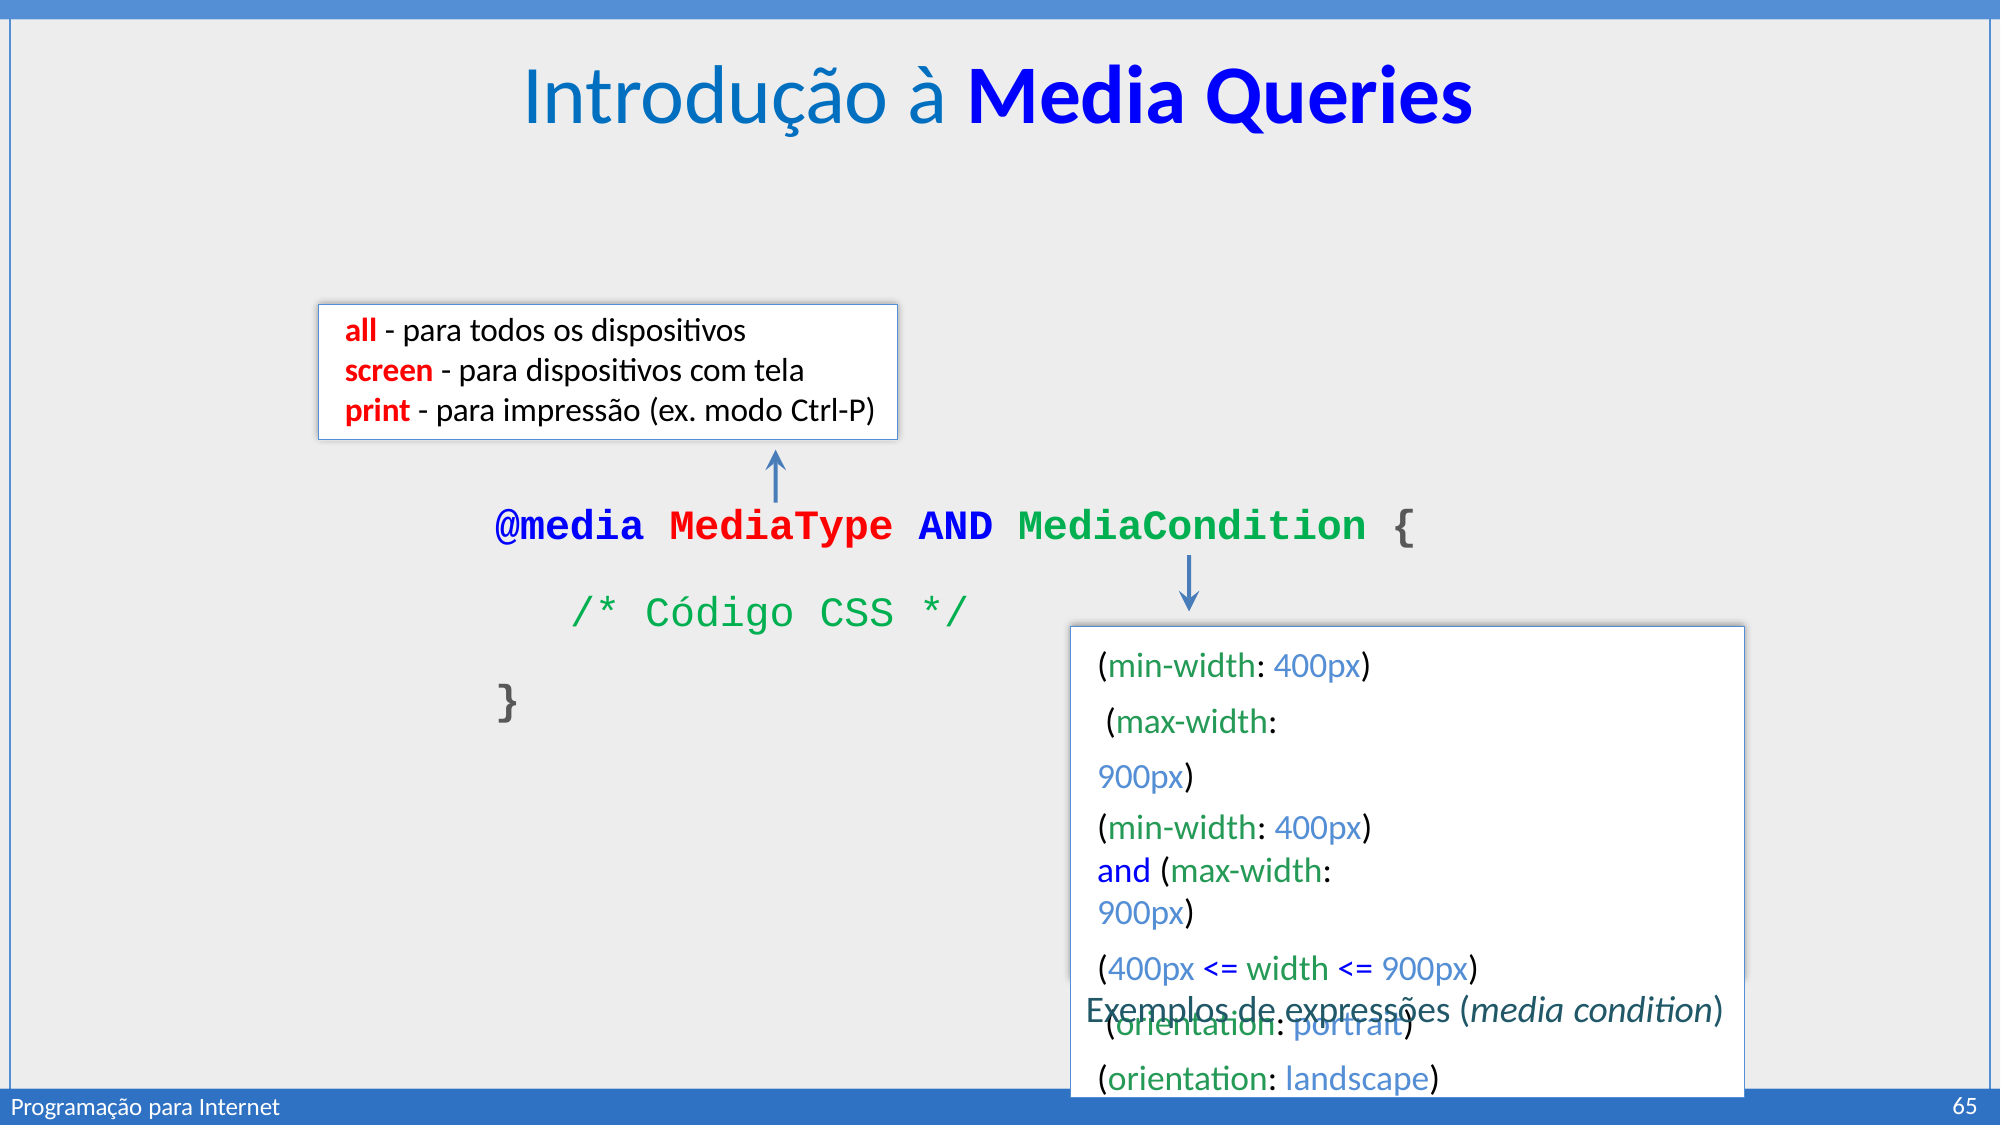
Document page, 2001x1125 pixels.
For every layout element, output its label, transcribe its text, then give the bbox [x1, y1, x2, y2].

slide_number 65 [1946, 1093, 1985, 1125]
text_box } [493, 670, 523, 723]
slide_number Programação para Internet [8, 1094, 287, 1125]
title Introdução à Media Queries [520, 38, 1480, 229]
text_box [773, 469, 778, 503]
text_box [306, 289, 919, 461]
text_box @media MediaType AND MediaCondition { /* Código CSS */ [493, 495, 1423, 635]
text_box Exemplos de expressões (media condition) [1083, 1000, 1733, 1031]
text_box (min-width: 400px) (max-width: 900px) (min-width: 400px) and (max-width: 900px) (400px <= width <= 900px) (orientation: portrait) (orientation: landscape) [1070, 1000, 1745, 1043]
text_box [1059, 614, 1761, 992]
text_box [1178, 555, 1200, 612]
